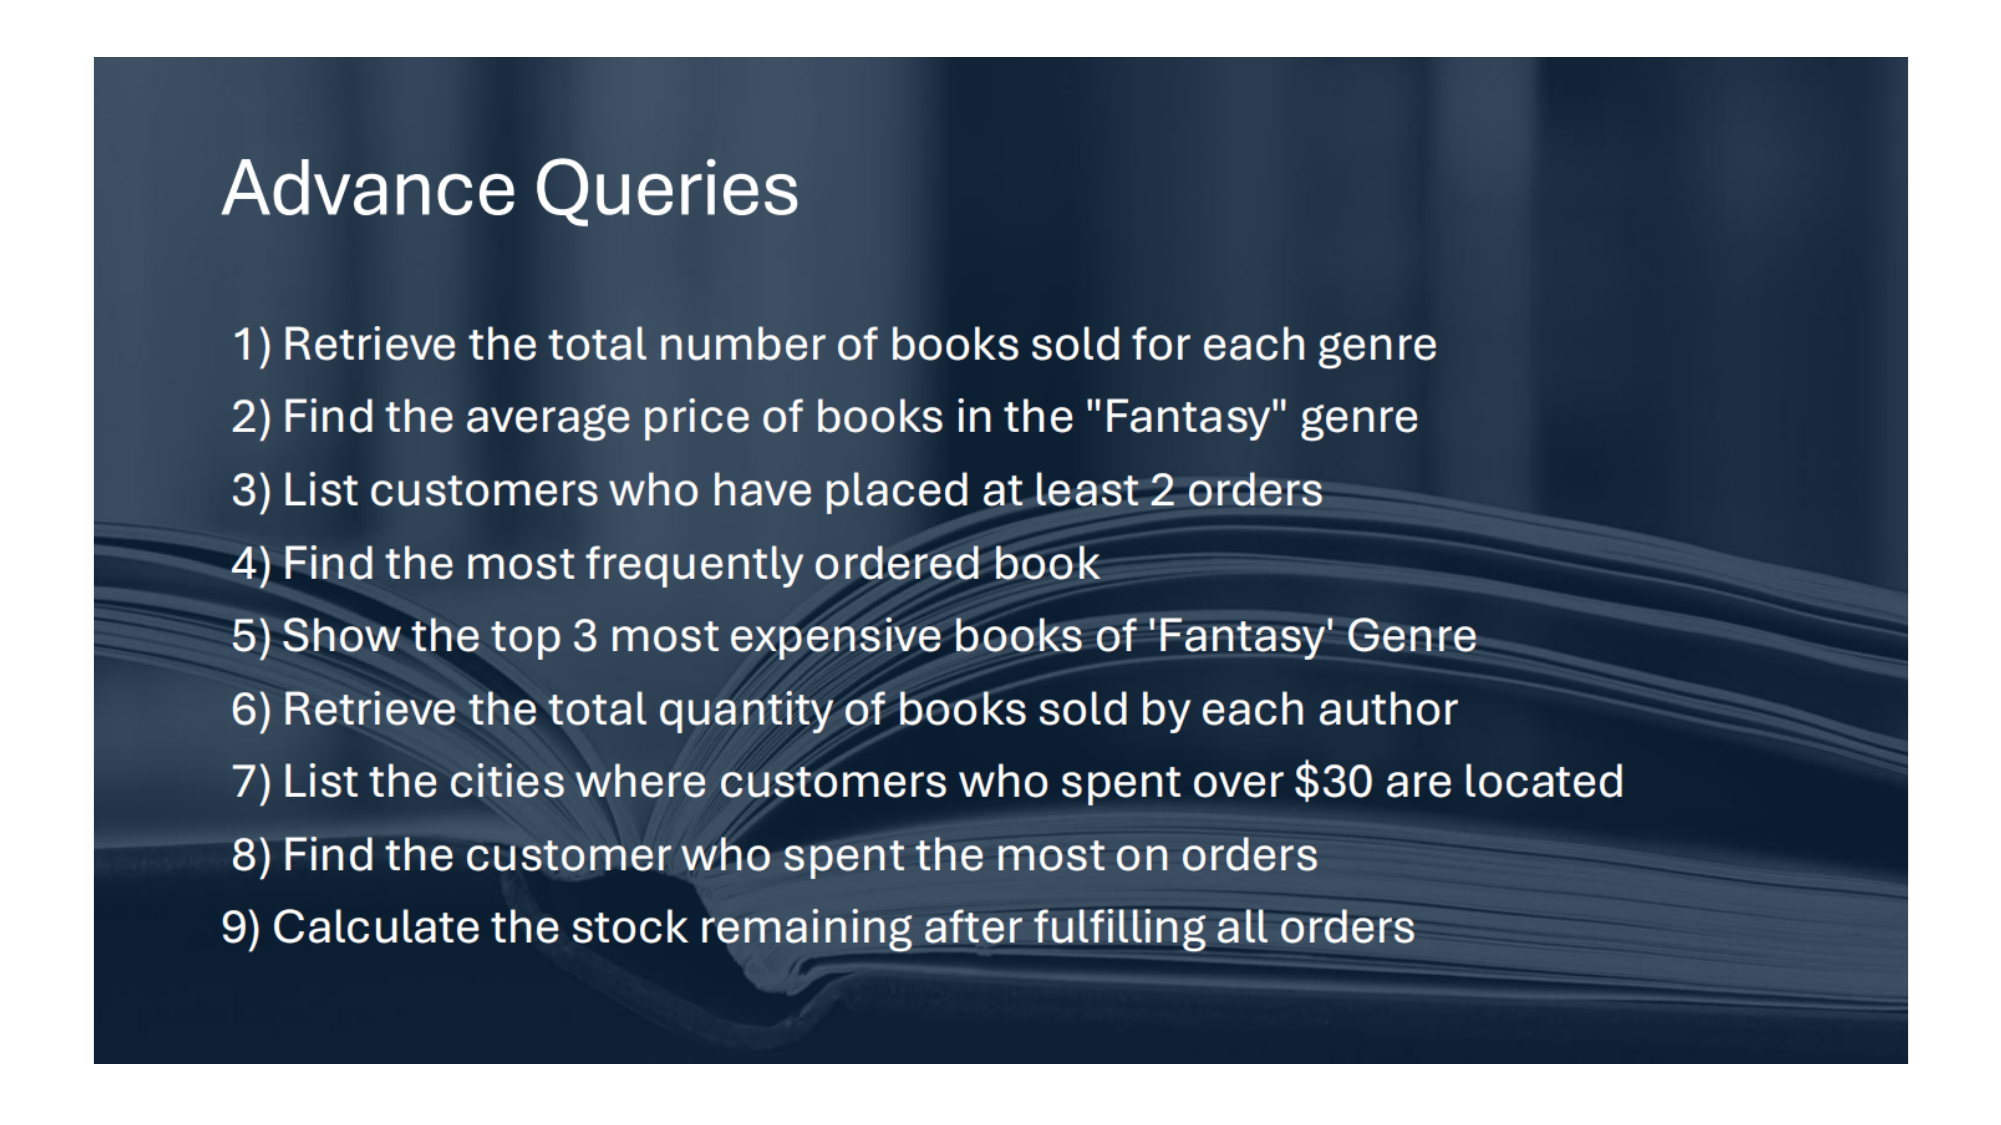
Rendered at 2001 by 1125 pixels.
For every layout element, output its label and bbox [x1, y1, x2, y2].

picture [93, 57, 1909, 1064]
